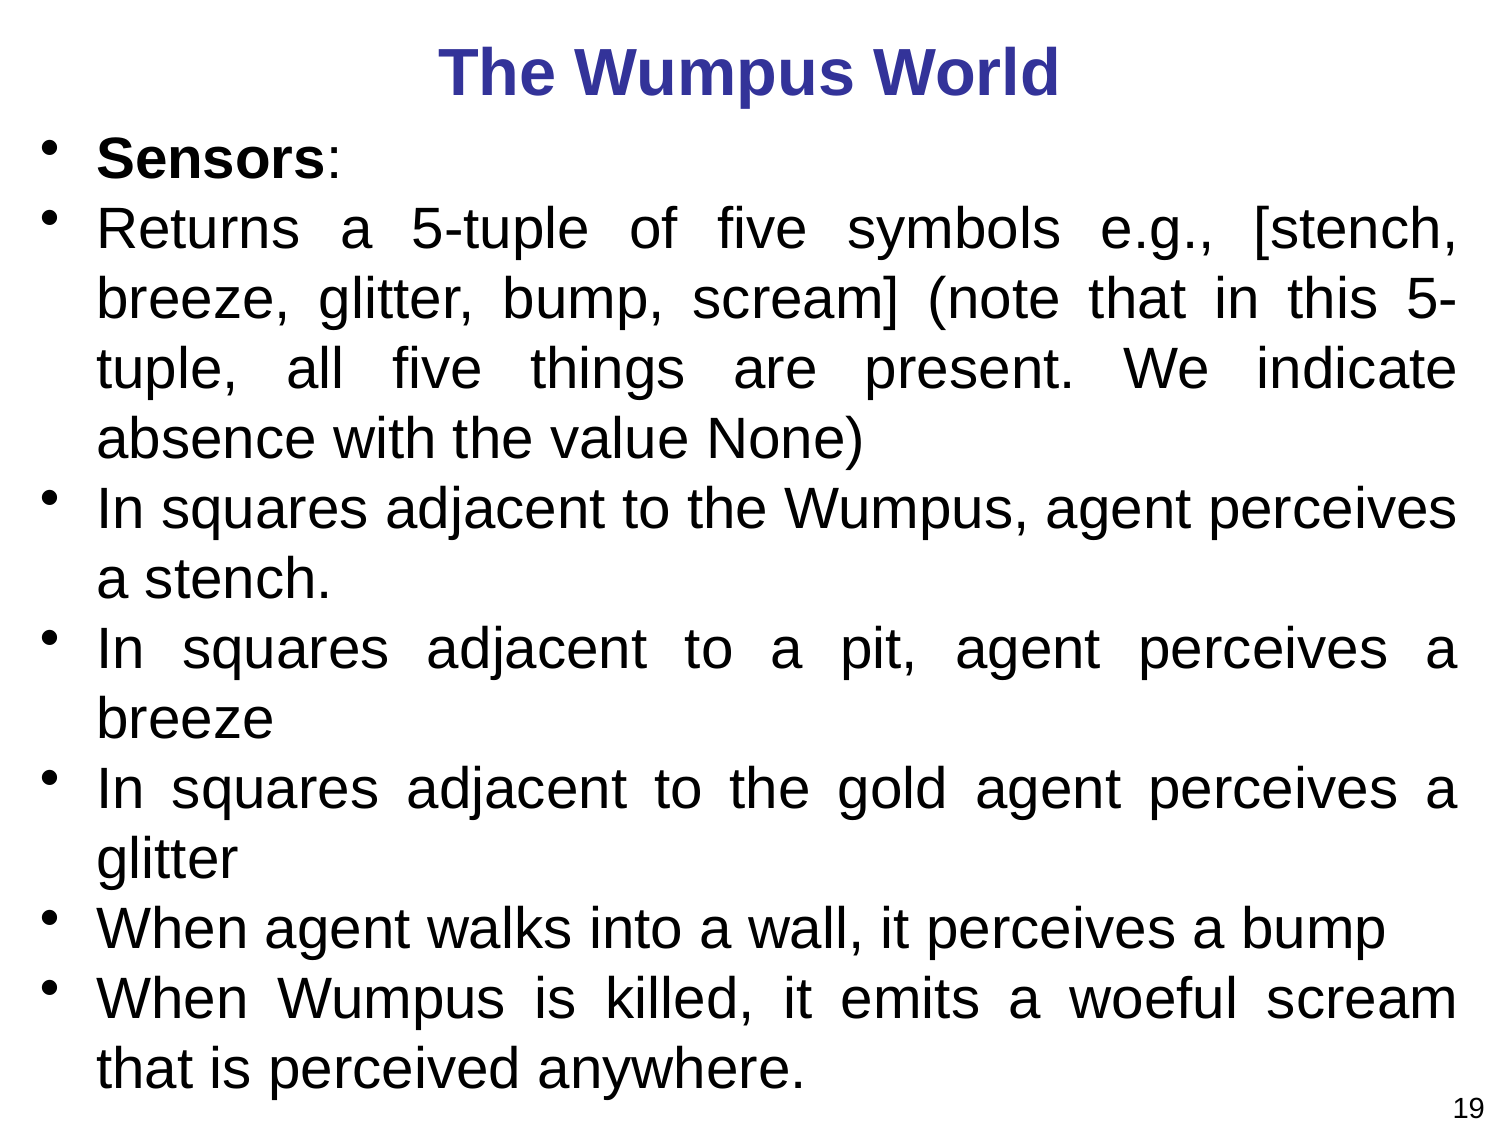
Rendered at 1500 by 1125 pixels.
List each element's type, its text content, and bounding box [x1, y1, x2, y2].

slide_number 19 [1424, 1046, 1500, 1125]
list Sensors: Returns a 5-tuple of five symbols e.g., [stench, breeze, glitter, bump, scream] (note that in this 5-tuple, all five things are present. We indicate absence with the value None) In squares adjacent to the Wumpus, agent perceives a stench. In squares adjacent to a pit, agent perceives a breeze In squares adjacent to the gold agent perceives a glitter When agent walks into a wall, it perceives a bump When Wumpus is killed, it emits a woeful scream that is perceived anywhere. [24, 112, 1476, 1101]
title The Wumpus World [24, 12, 1476, 112]
